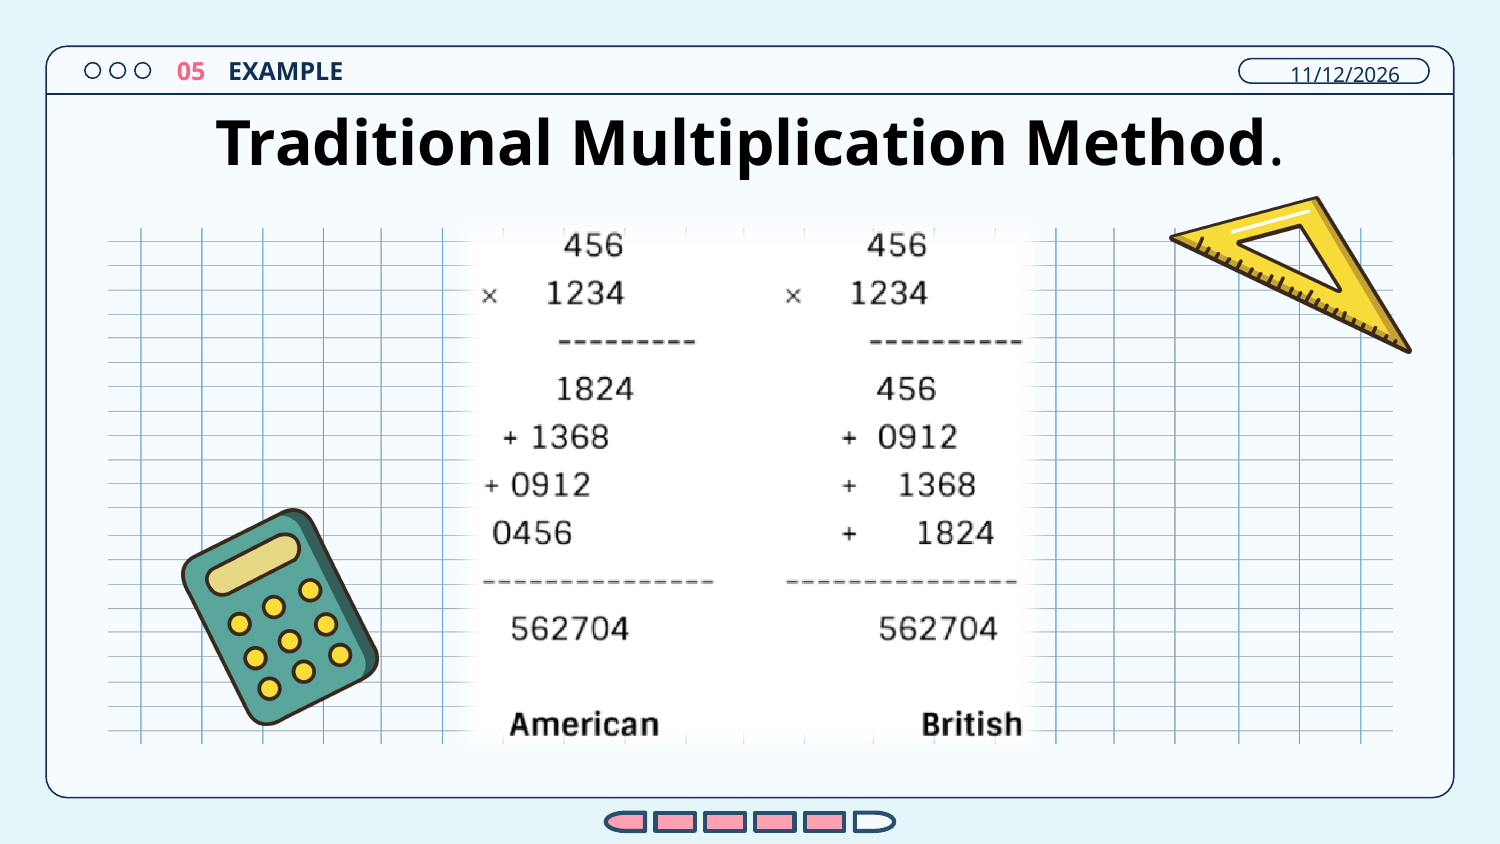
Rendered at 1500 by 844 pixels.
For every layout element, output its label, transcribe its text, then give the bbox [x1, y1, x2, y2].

title Traditional Multiplication Method. [118, 88, 1382, 183]
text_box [605, 812, 895, 832]
list 12/26/2023 [1252, 42, 1459, 101]
text_box 05 [161, 25, 213, 101]
picture [108, 196, 1412, 764]
text_box EXAMPLE [213, 25, 447, 101]
